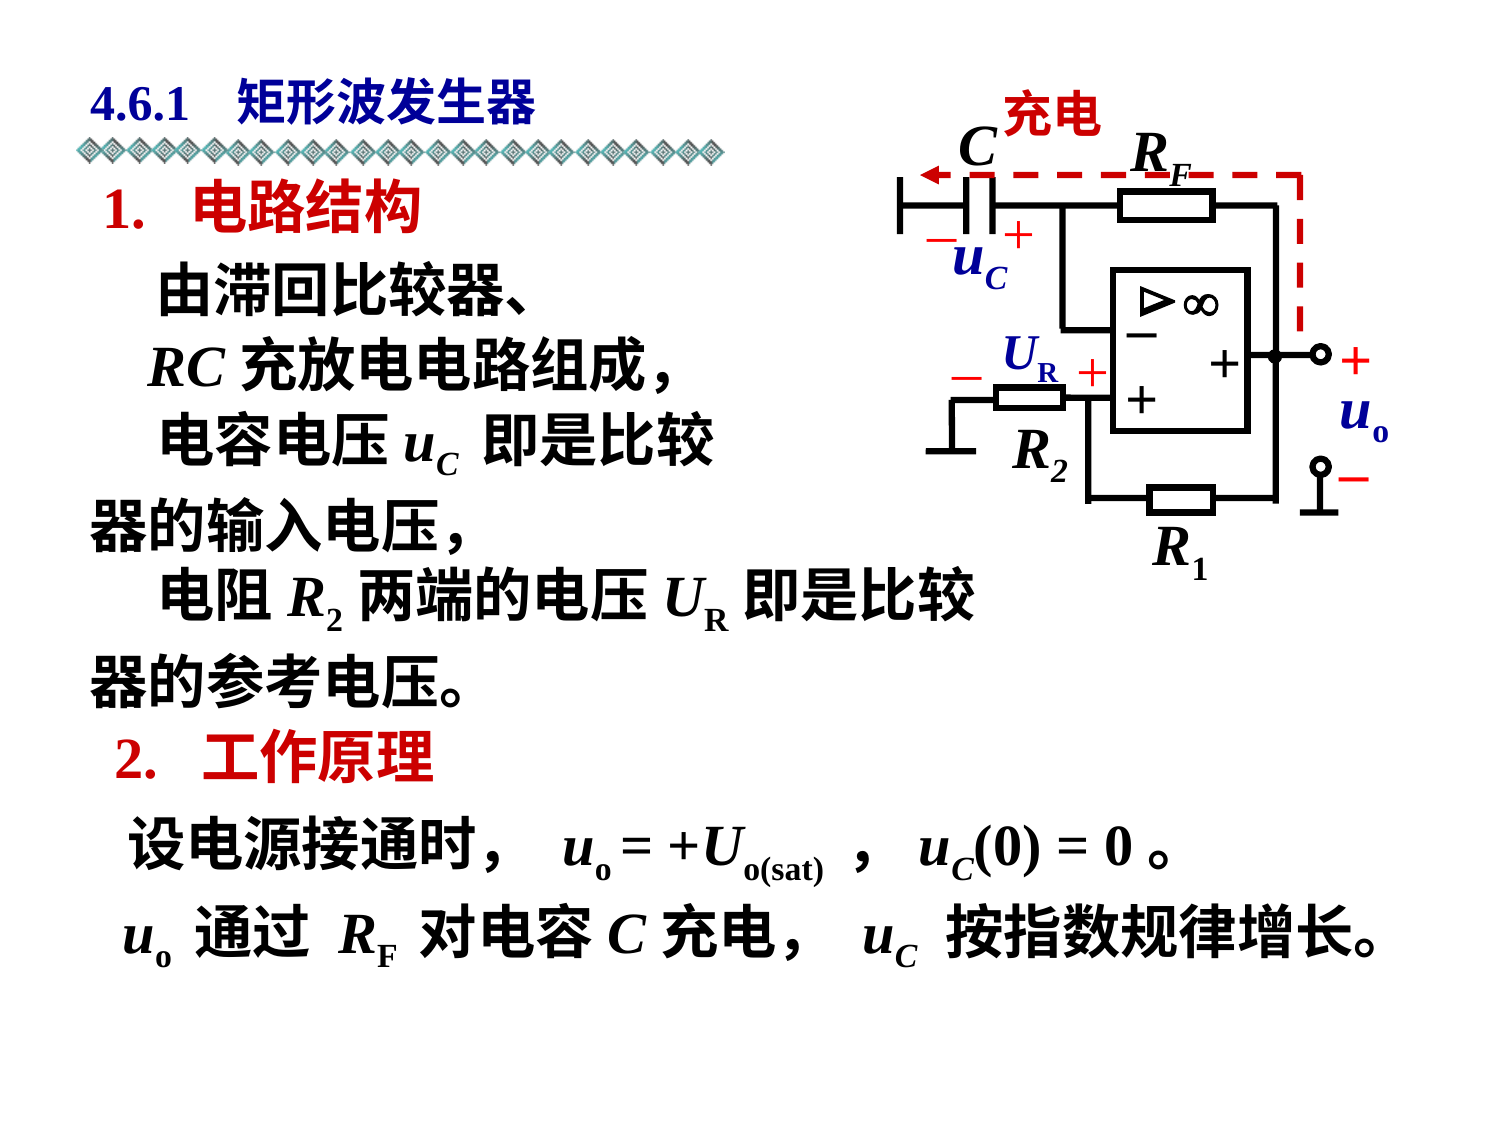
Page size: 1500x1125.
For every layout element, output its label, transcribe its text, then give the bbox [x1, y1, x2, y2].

subtitle 1. 电路结构 [87, 174, 563, 224]
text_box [912, 174, 1052, 295]
text_box 电阻R2两端的电压UR即是比较器的参考电压。 [75, 543, 1025, 723]
text_box uo 通过 RF 对电容C充电， uC 按指数规律增长。 [49, 887, 1400, 1052]
text_box RC充放电电路组成， [74, 299, 738, 406]
title 4.6.1 矩形波发生器 [75, 62, 800, 138]
text_box 2. 工作原理 [99, 723, 563, 813]
text_box 电容电压uC 即是比较器的输入电压， [75, 387, 775, 543]
text_box 设电源接通时， uo = +Uo(sat) ，uC(0) = 0。 [112, 800, 1338, 887]
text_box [937, 312, 1126, 413]
text_box 充电 [987, 74, 1125, 98]
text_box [899, 99, 1278, 363]
text_box 由滞回比较器、 [87, 224, 650, 299]
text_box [76, 137, 726, 166]
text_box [925, 260, 1438, 586]
